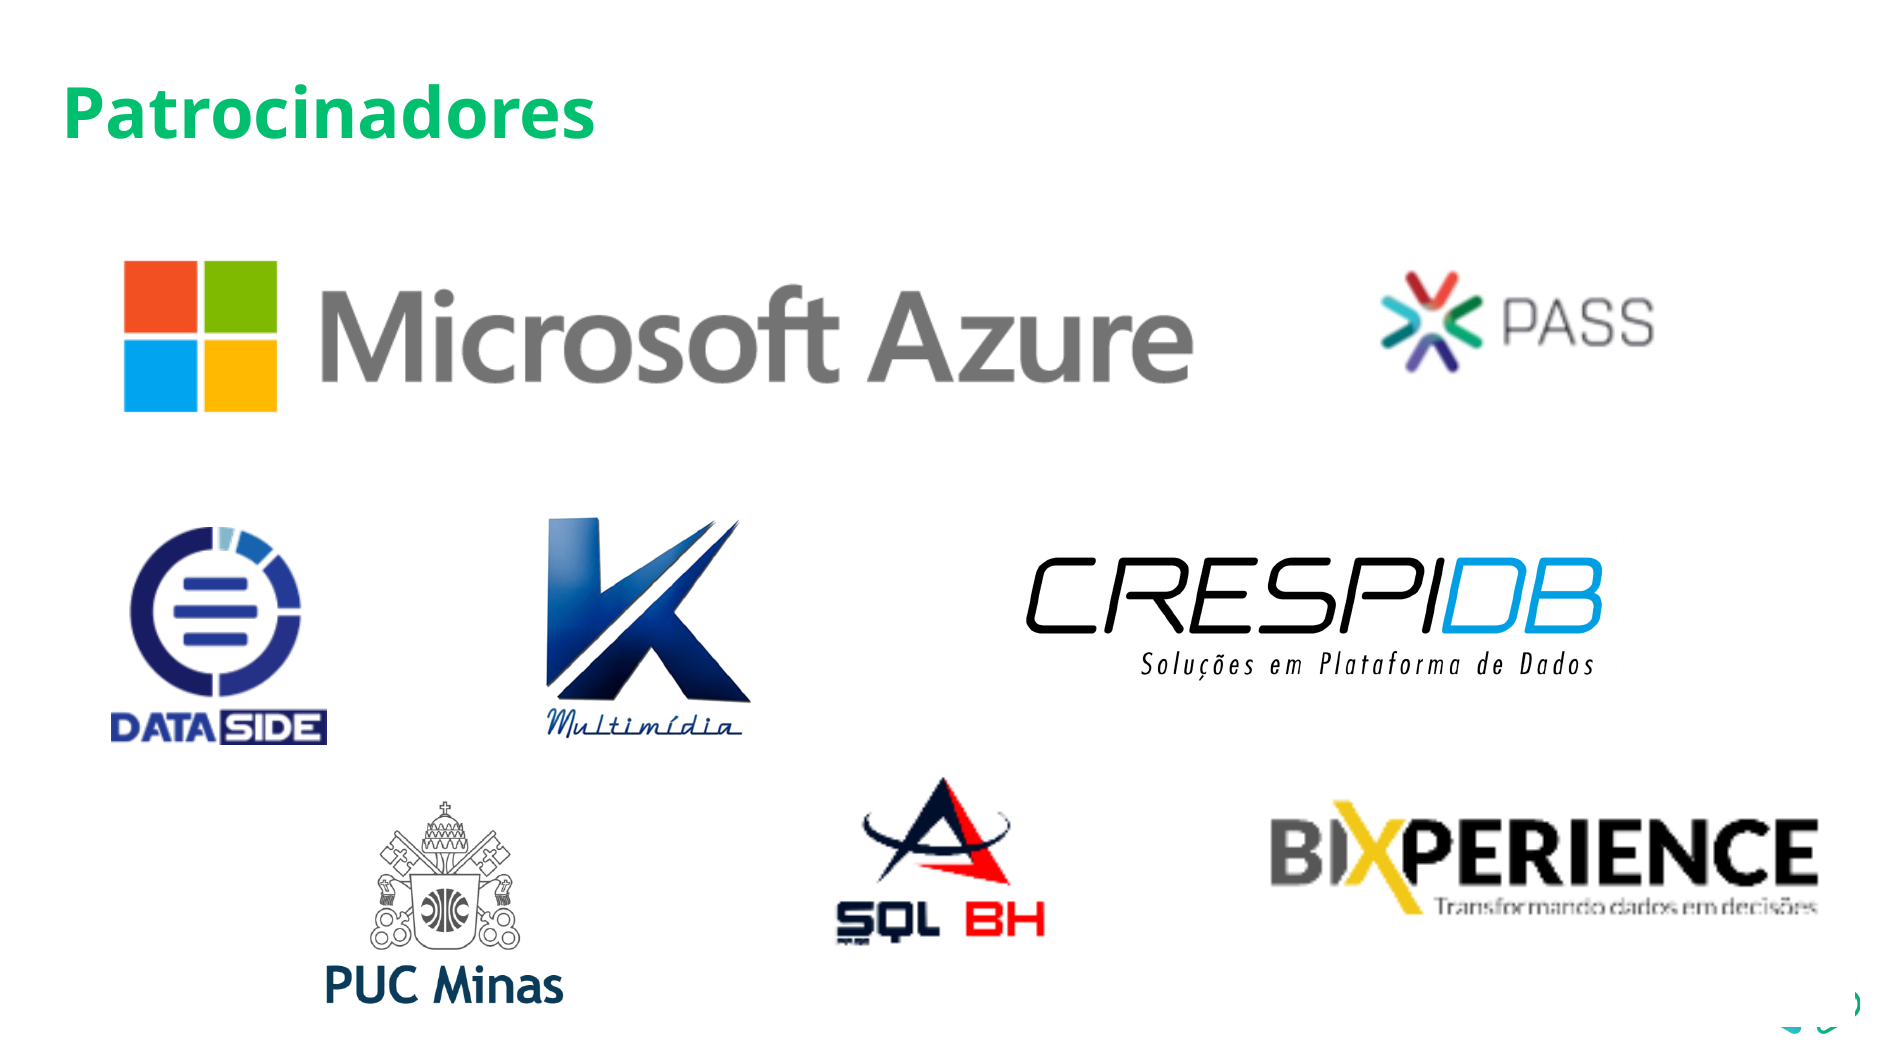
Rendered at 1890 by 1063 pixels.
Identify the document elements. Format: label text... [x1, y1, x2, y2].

picture [117, 237, 1208, 415]
picture [308, 794, 570, 1022]
picture [999, 526, 1624, 693]
picture [1342, 205, 1743, 465]
title Patrocinadores [61, 63, 1834, 182]
picture [111, 527, 328, 745]
picture [814, 752, 1205, 1041]
picture [1232, 767, 1855, 1027]
picture [538, 505, 758, 744]
